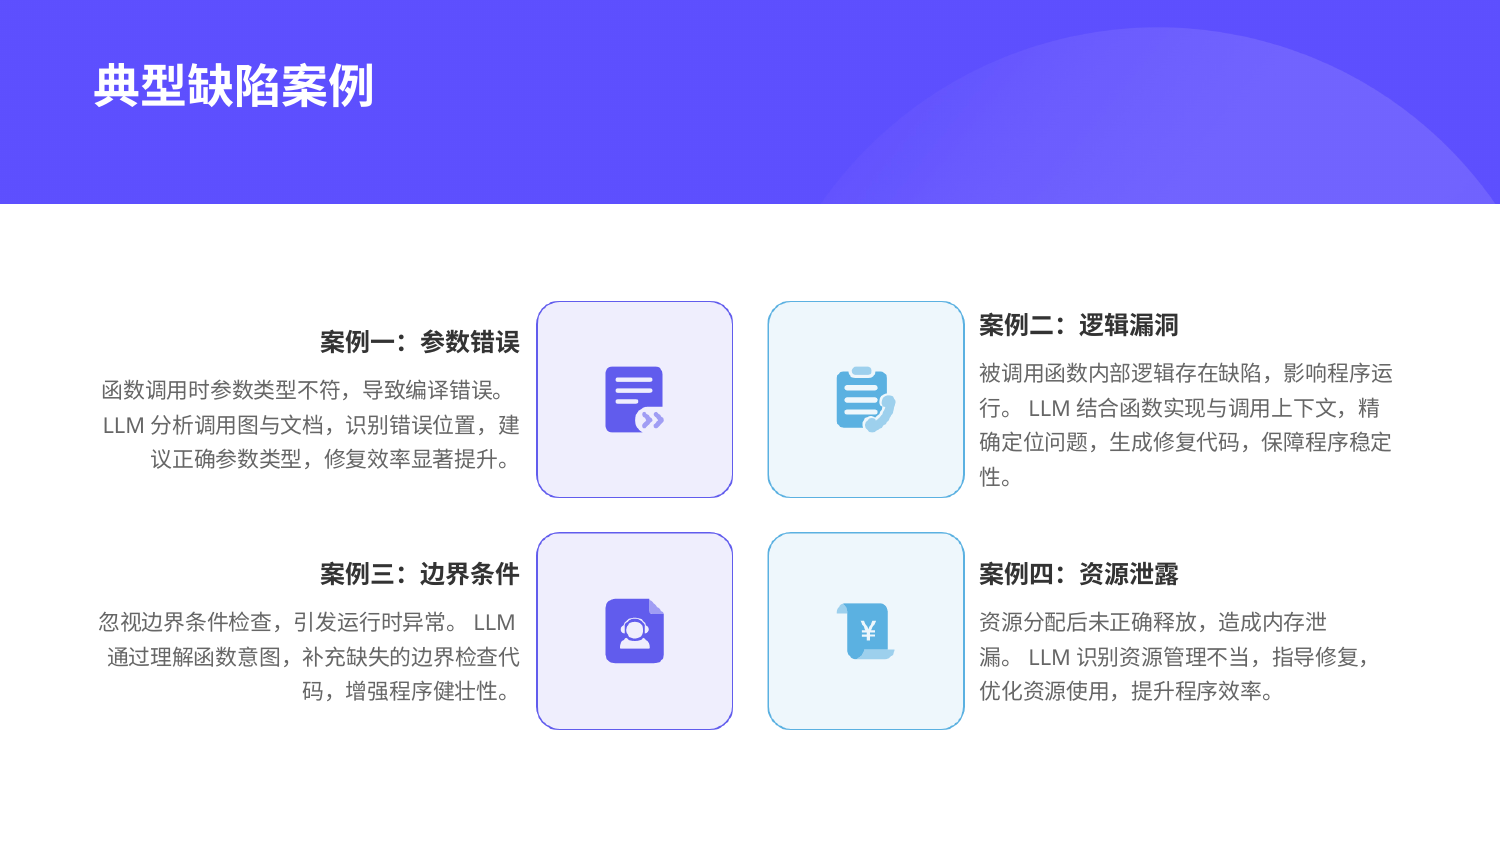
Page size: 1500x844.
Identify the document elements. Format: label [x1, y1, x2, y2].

picture [0, 0, 1500, 204]
picture [65, 283, 1435, 748]
